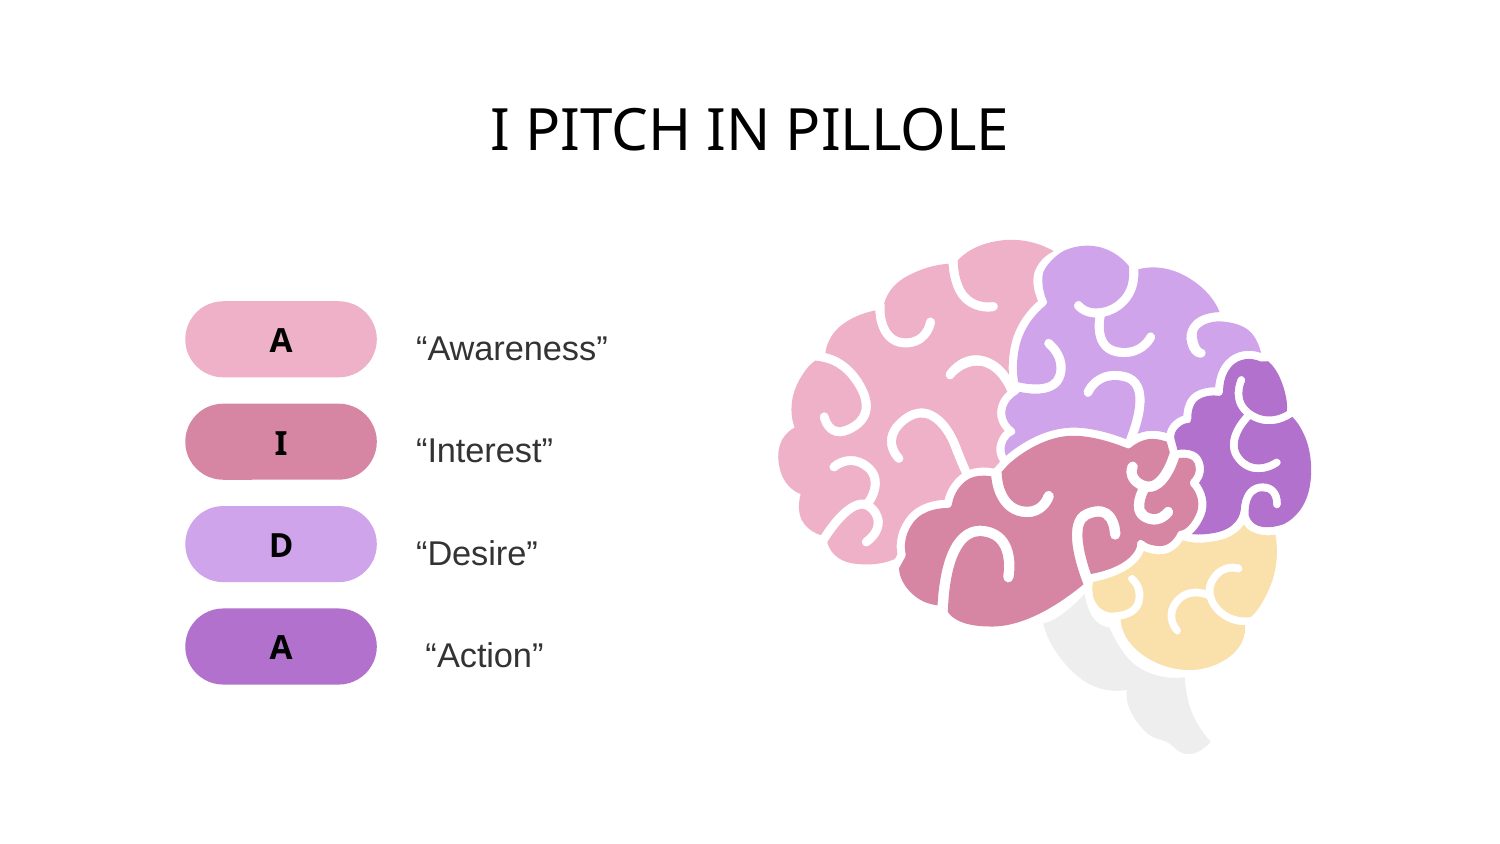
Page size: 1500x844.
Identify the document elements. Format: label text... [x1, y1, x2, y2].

text_box “Desire” [401, 502, 770, 595]
title I PITCH IN PILLOLE [354, 88, 1146, 167]
text_box “Action” [401, 604, 770, 697]
text_box I [185, 403, 377, 480]
text_box D [185, 506, 377, 583]
text_box A [185, 301, 377, 378]
text_box “Awareness” [401, 297, 770, 390]
text_box A [185, 608, 377, 685]
text_box “Interest” [401, 399, 770, 492]
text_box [775, 239, 1313, 755]
